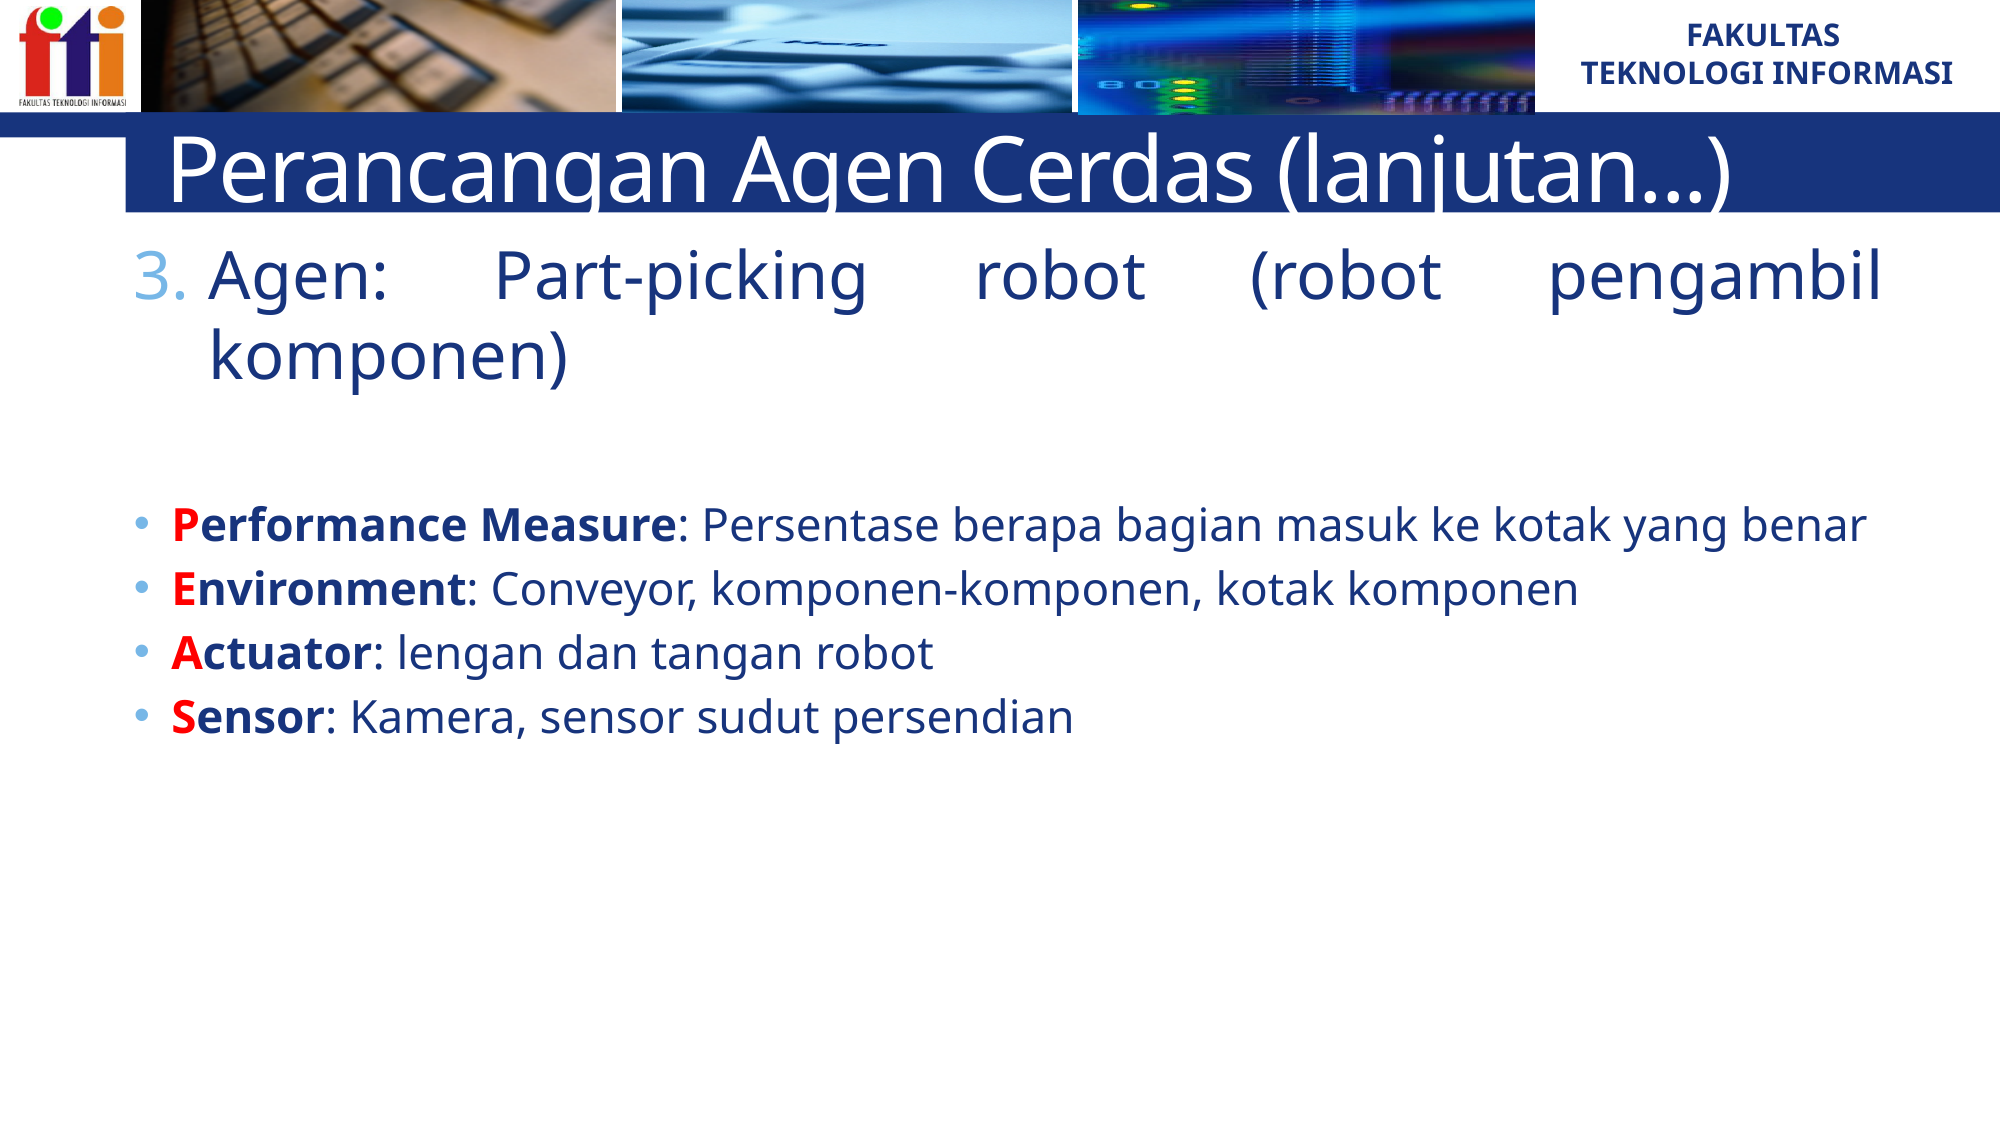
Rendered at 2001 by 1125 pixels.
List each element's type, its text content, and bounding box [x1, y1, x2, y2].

picture [19, 6, 126, 106]
picture [141, 0, 616, 112]
picture [622, 0, 1072, 113]
list Agen: Part-picking robot (robot pengambil komponen) Performance Measure: Persentase berapa bagian masuk ke kotak yang benar Environment: Conveyor, komponen-komponen, kotak komponen Actuator: lengan dan tangan robot Sensor: Kamera, sensor sudut persendian [99, 224, 1901, 1038]
title Perancangan Agen Cerdas (lanjutan...) [149, 119, 1934, 213]
picture [1078, 0, 1535, 115]
